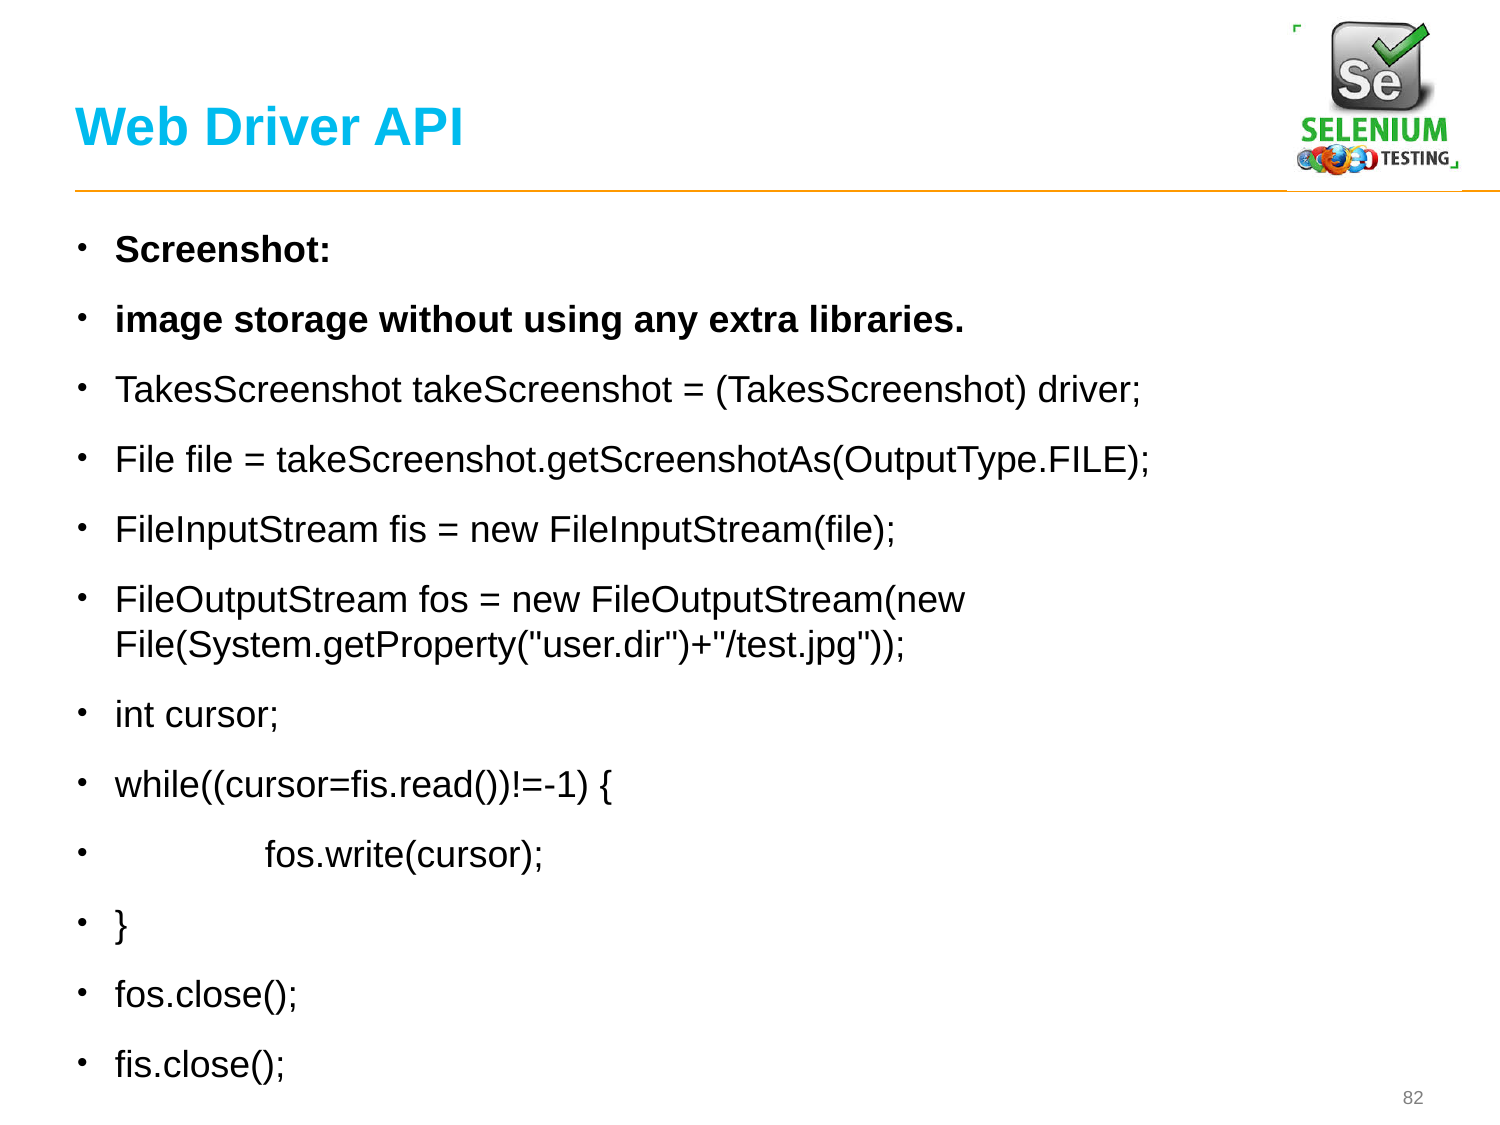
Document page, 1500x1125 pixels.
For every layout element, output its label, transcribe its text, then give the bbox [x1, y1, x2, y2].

list Screenshot: image storage without using any extra libraries. TakesScreenshot takeScreenshot = (TakesScreenshot) driver; File file = takeScreenshot.getScreenshotAs(OutputType.FILE); FileInputStream fis = new FileInputStream(file); FileOutputStream fos = new FileOutputStream(new File(System.getProperty("user.dir")+"/test.jpg")); int cursor; while((cursor=fis.read())!=-1) { fos.write(cursor); } fos.close(); fis.close(); [77, 224, 1427, 1088]
title Web Driver API [75, 27, 1422, 157]
picture [1287, 16, 1462, 191]
